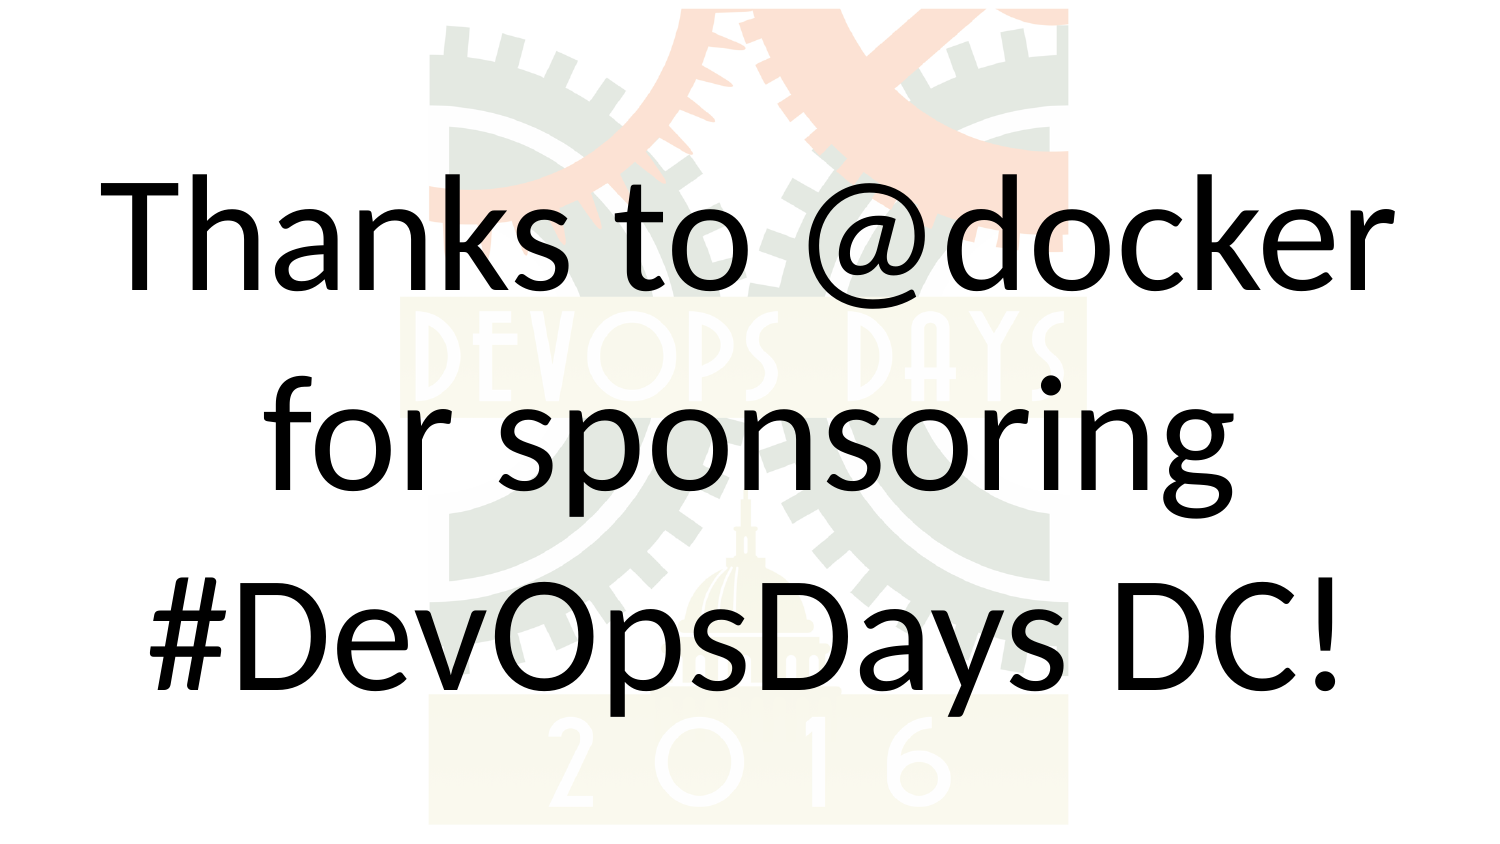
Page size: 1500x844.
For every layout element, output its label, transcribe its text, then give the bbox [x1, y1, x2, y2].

title Thanks to @docker for sponsoring #DevOpsDays DC! [75, 33, 1425, 815]
